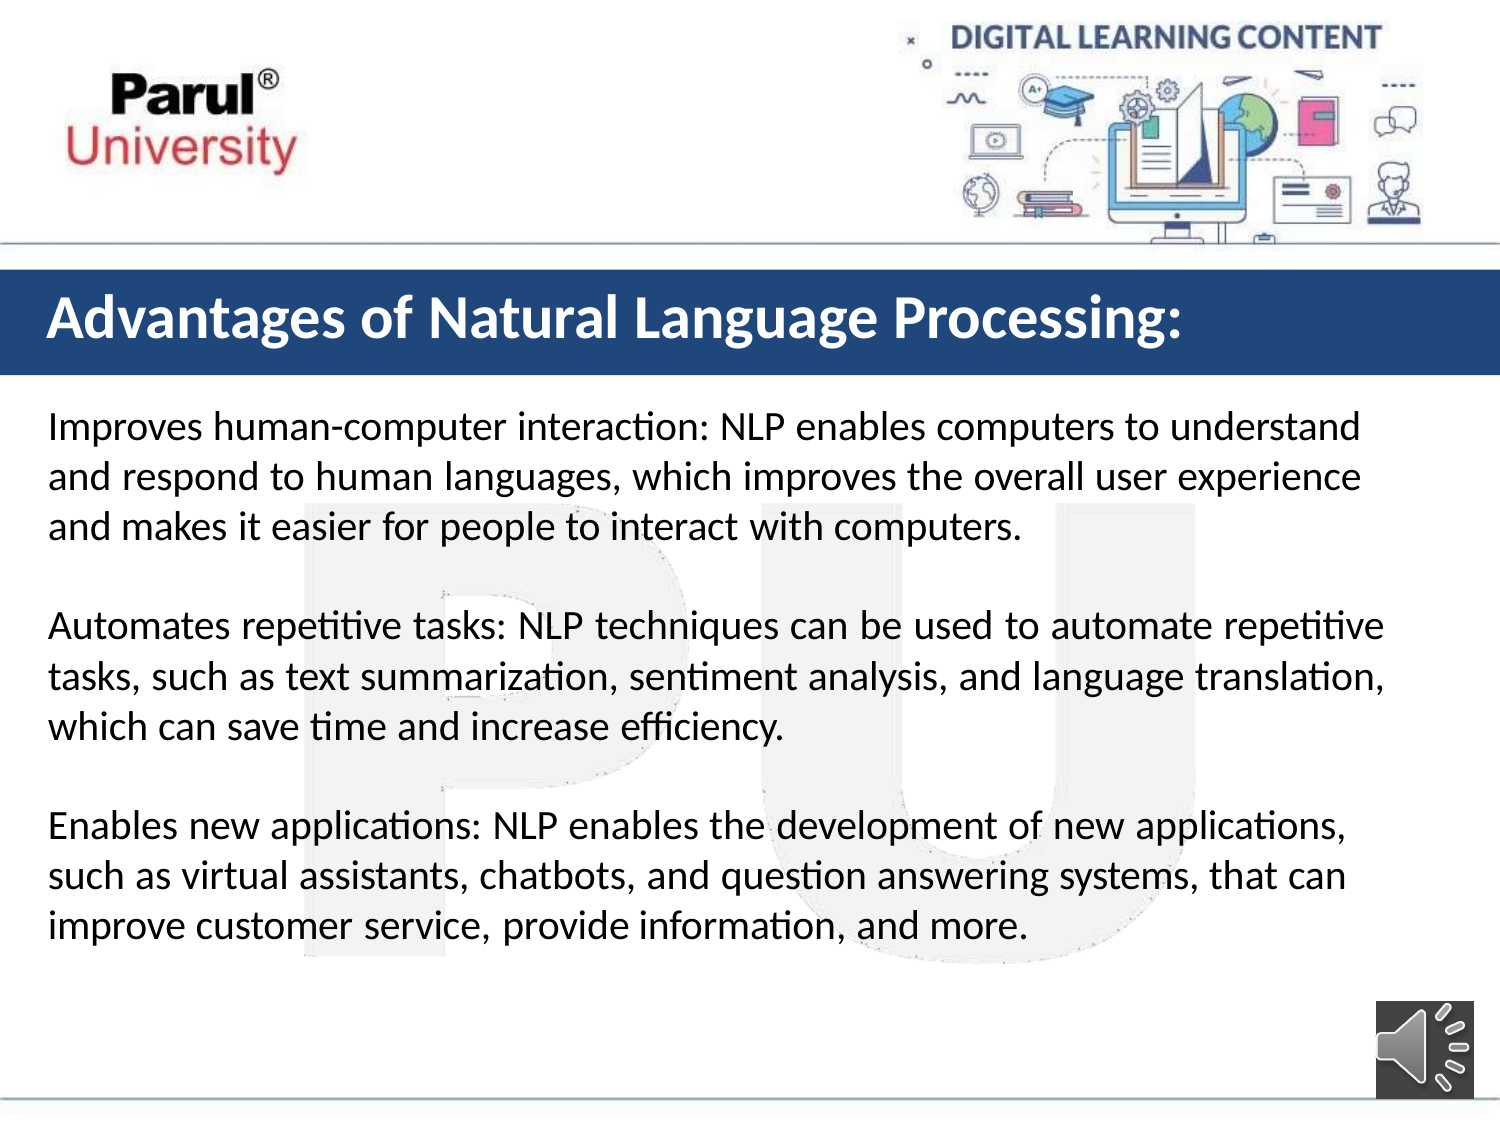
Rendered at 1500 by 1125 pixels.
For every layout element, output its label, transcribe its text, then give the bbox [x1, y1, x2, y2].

title Advantages of Natural Language Processing: [44, 274, 1196, 465]
picture [0, 376, 1500, 1117]
picture [0, 20, 1500, 269]
text_box Improves human-computer interaction: NLP enables computers to understand and respond to human languages, which improves the overall user experience and makes it easier for people to interact with computers. Automates repetitive tasks: NLP techniques can be used to automate repetitive tasks, such as text summarization, sentiment analysis, and language translation, which can save time and increase efficiency. Enables new applications: NLP enables the development of new applications, such as virtual assistants, chatbots, and question answering systems, that can improve customer service, provide information, and more. [45, 397, 1396, 948]
